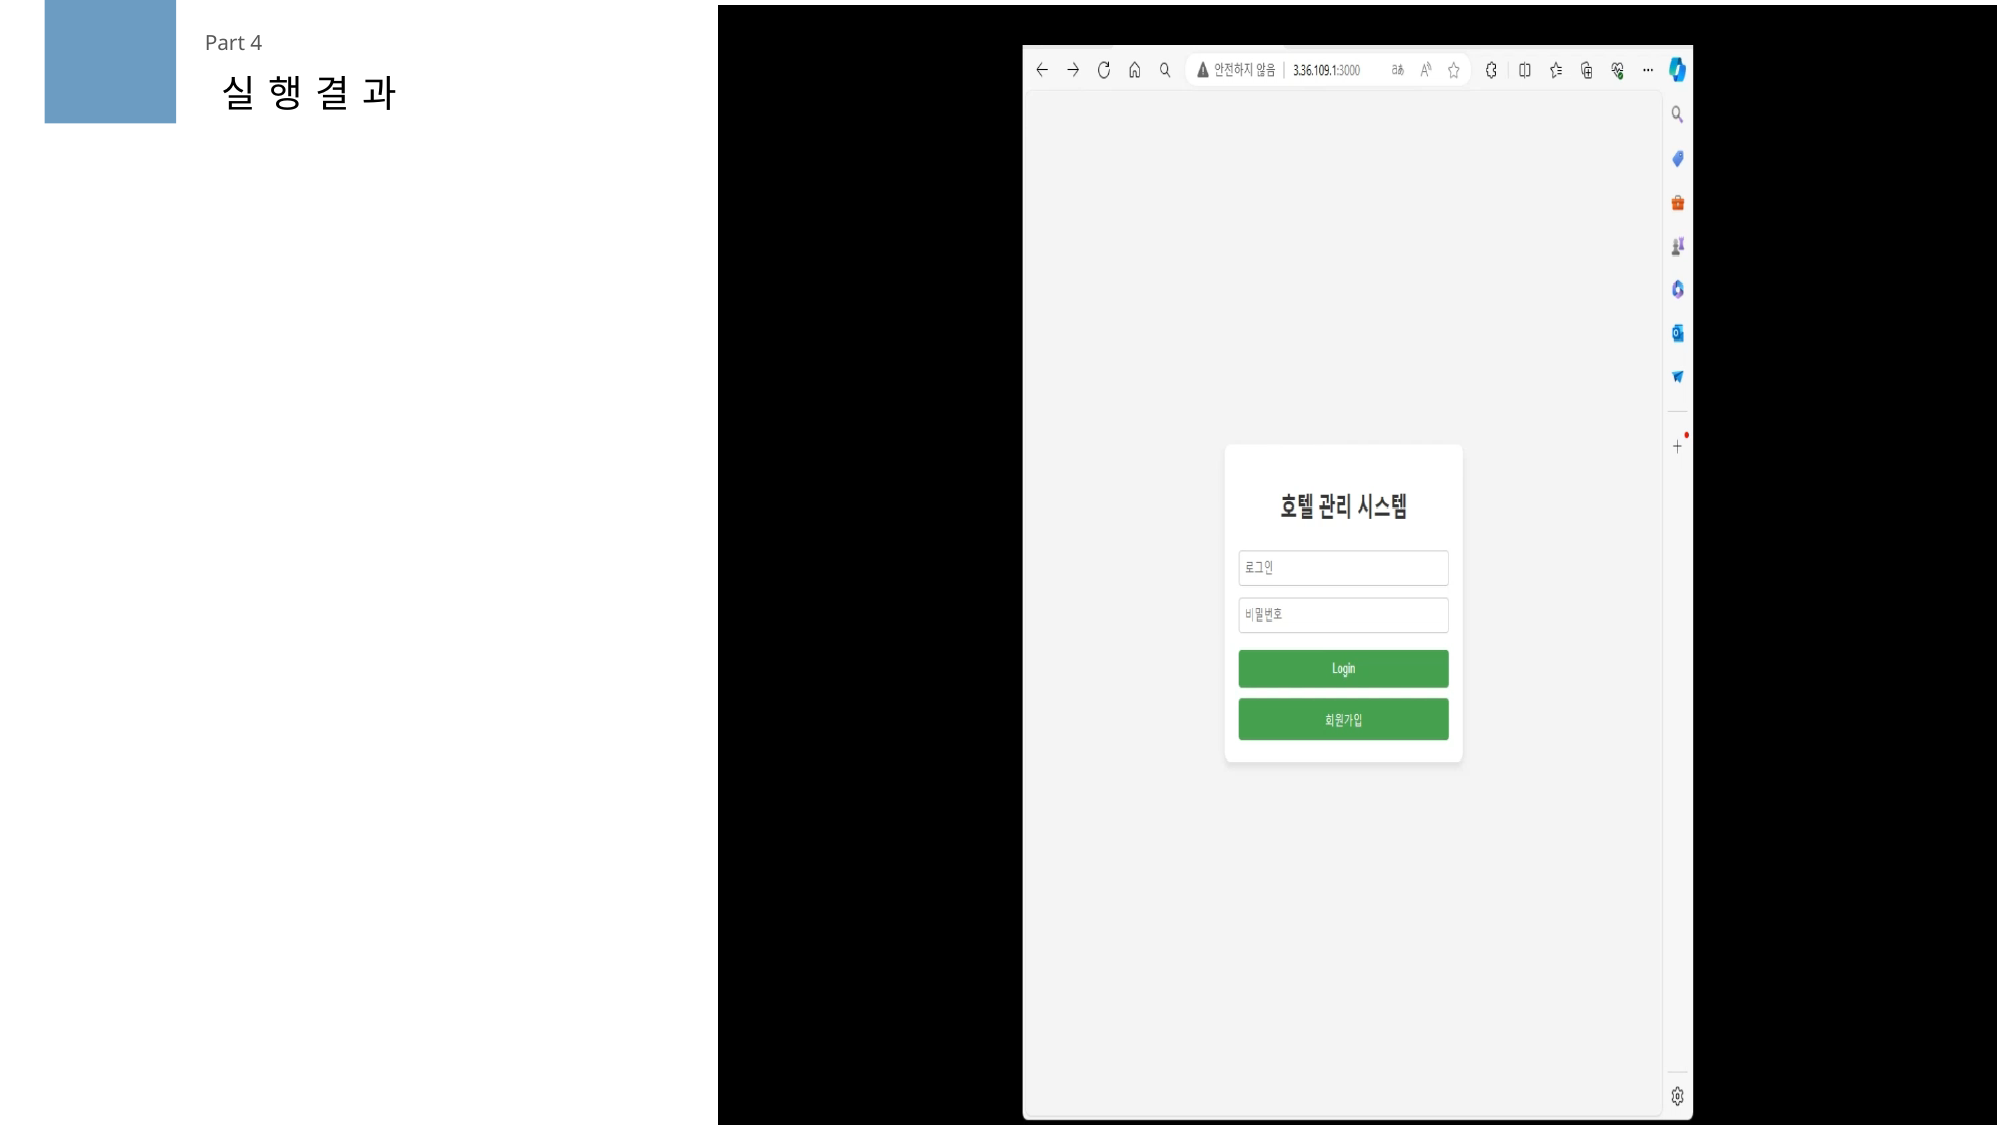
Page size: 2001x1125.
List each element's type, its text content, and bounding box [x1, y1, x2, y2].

text_box 실행결과 [206, 62, 412, 123]
text_box [44, 0, 177, 124]
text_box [717, 4, 1998, 1125]
text_box Part 4 [189, 22, 277, 63]
